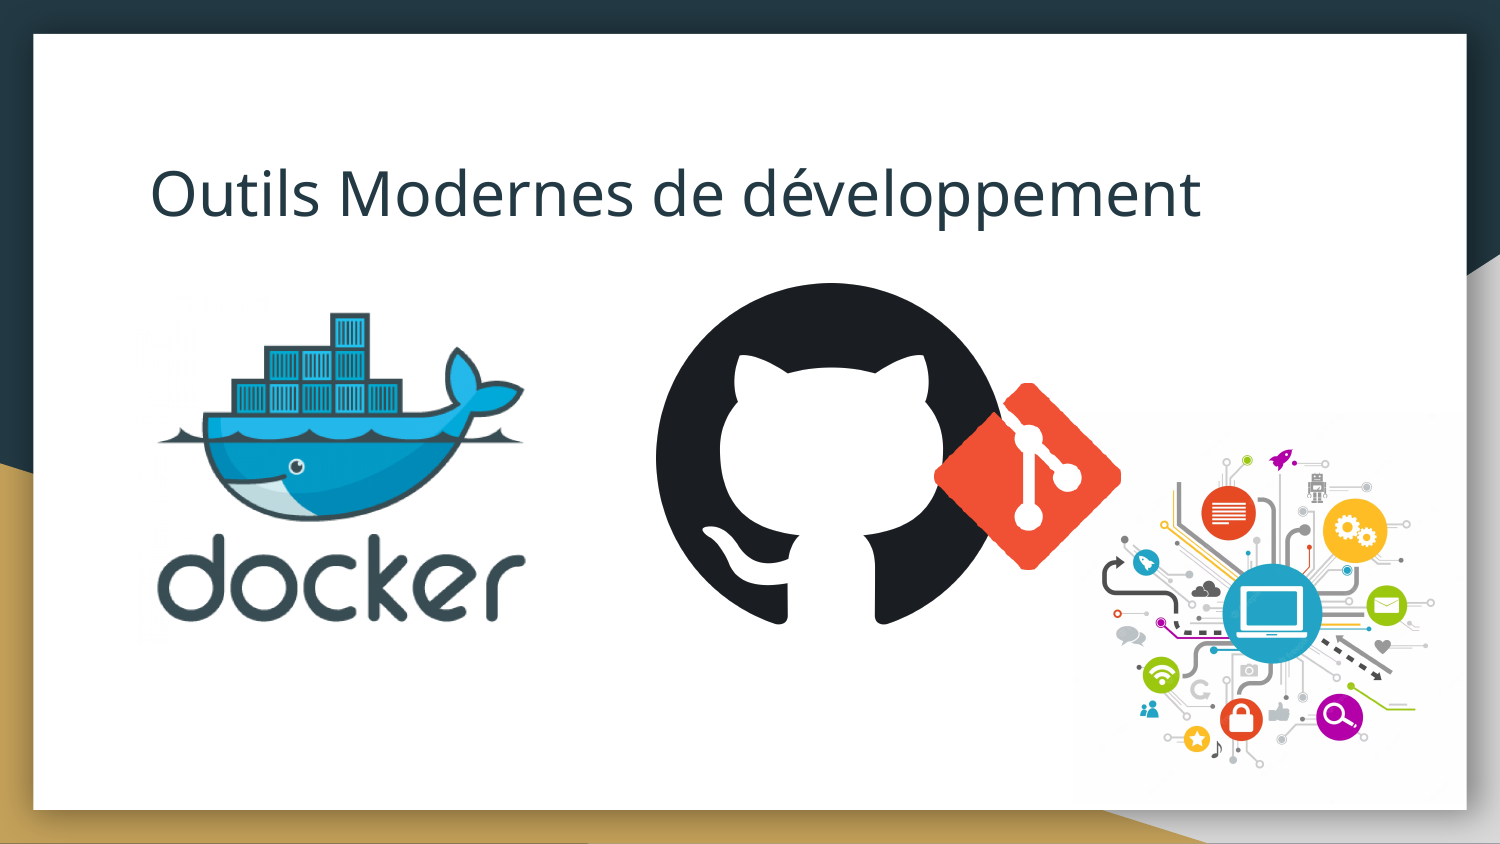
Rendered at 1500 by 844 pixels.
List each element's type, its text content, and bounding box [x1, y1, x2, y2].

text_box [655, 283, 1121, 634]
title Outils Modernes de développement [134, 138, 1366, 296]
picture [134, 295, 558, 645]
picture [1072, 413, 1464, 804]
